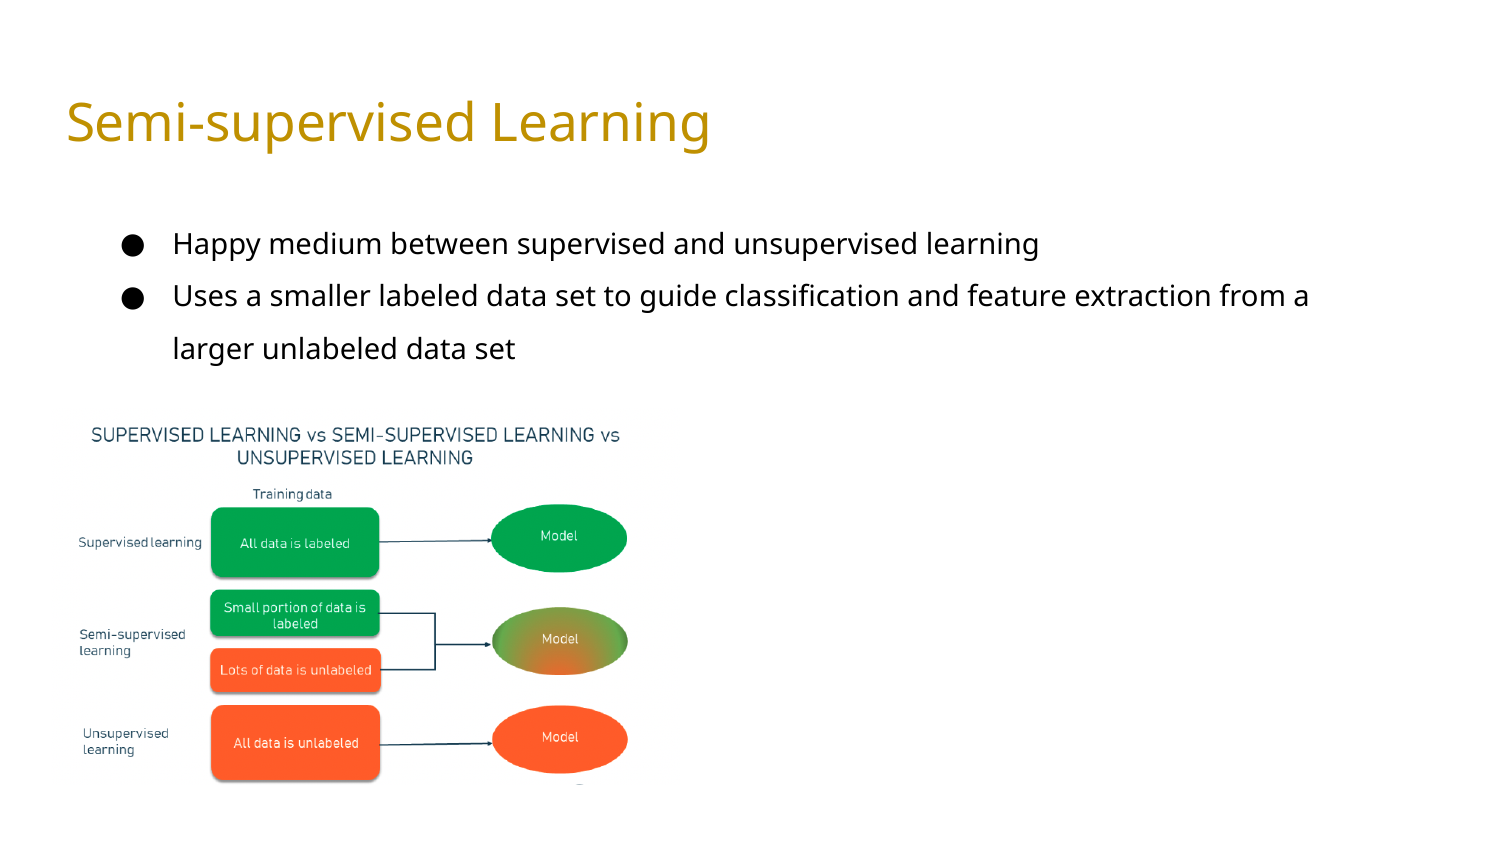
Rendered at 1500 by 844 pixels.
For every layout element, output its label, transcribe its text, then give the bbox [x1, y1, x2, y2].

text_box Happy medium between supervised and unsupervised learning Uses a smaller labeled data set to guide classification and feature extraction from a larger unlabeled data set [82, 192, 1411, 433]
picture [50, 408, 680, 785]
title Semi-supervised Learning [51, 72, 1449, 167]
